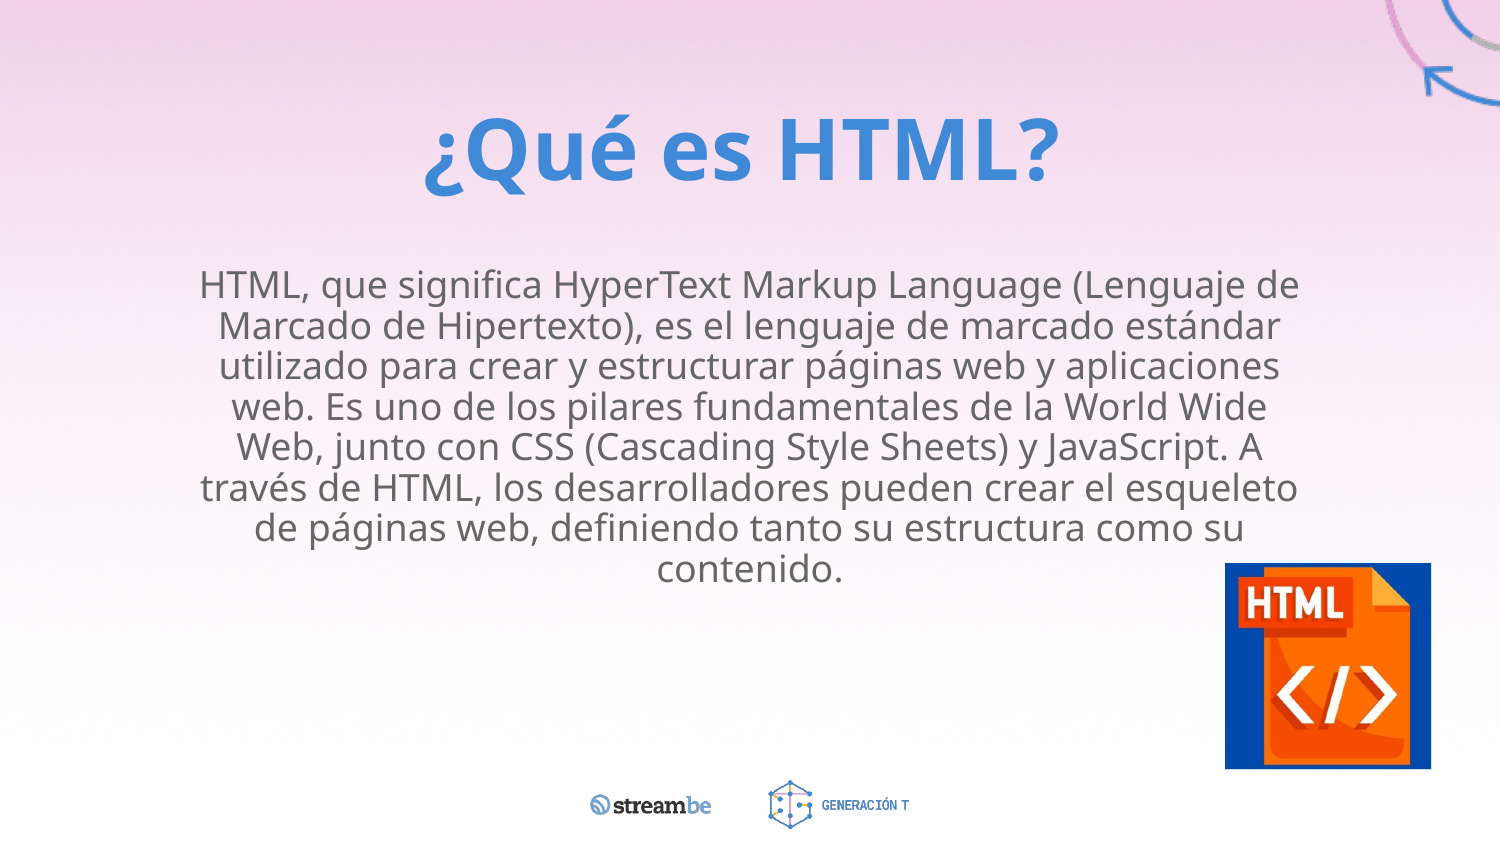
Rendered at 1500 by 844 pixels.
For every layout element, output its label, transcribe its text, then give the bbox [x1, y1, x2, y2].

title ¿Qué es HTML? [179, 83, 1305, 205]
picture [0, 0, 1500, 844]
subtitle HTML, que significa HyperText Markup Language (Lenguaje de Marcado de Hipertexto), es el lenguaje de marcado estándar utilizado para crear y estructurar páginas web y aplicaciones web. Es uno de los pilares fundamentales de la World Wide Web, junto con CSS (Cascading Style Sheets) y JavaScript. A través de HTML, los desarrolladores pueden crear el esqueleto de páginas web, definiendo tanto su estructura como su contenido. [187, 260, 1313, 647]
